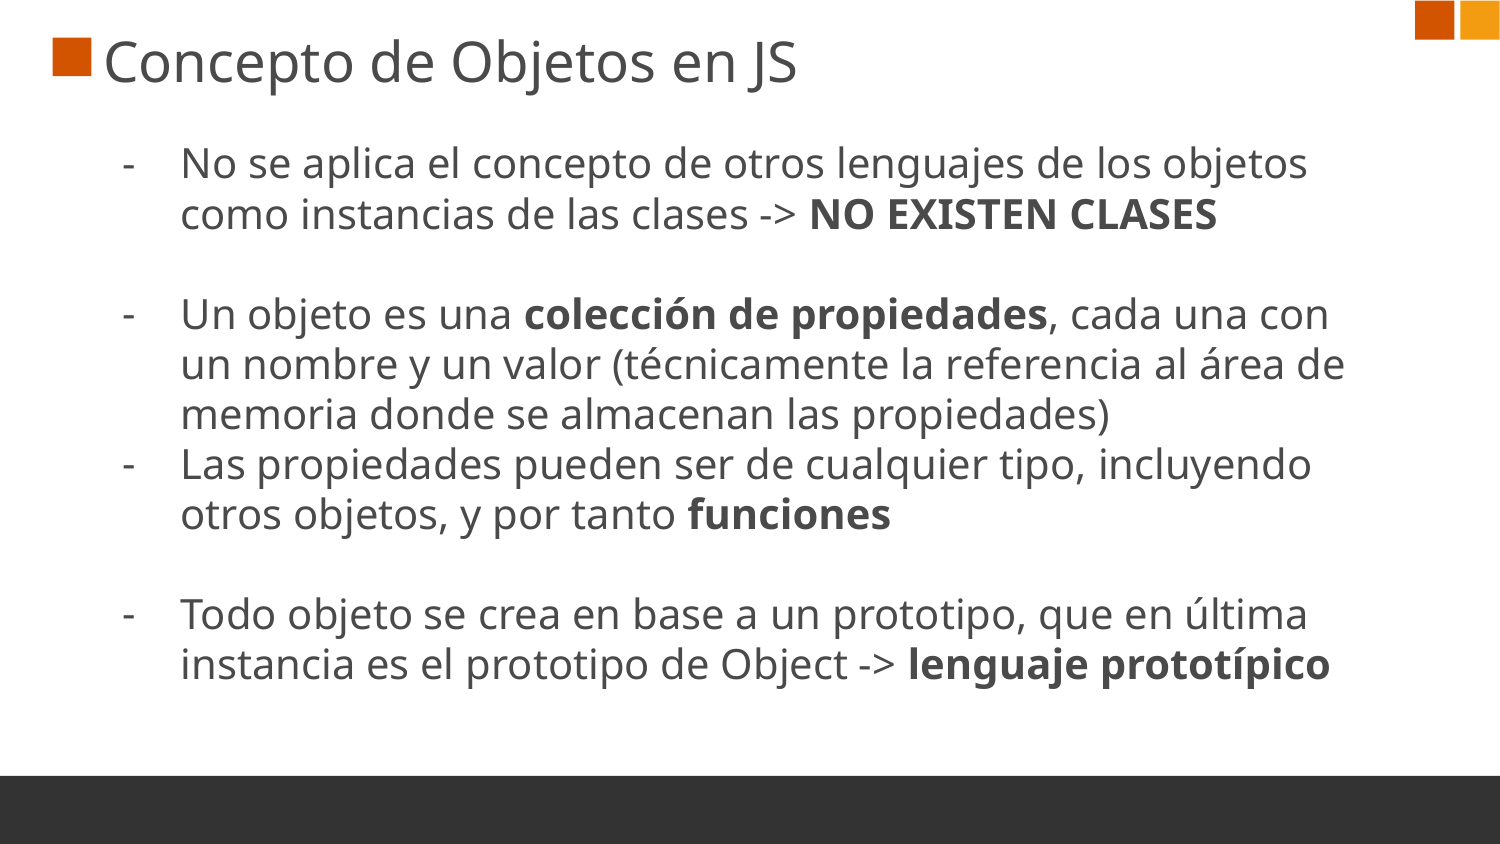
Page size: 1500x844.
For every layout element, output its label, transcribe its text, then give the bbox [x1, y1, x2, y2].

title Concepto de Objetos en JS [94, 17, 1381, 107]
list No se aplica el concepto de otros lenguajes de los objetos como instancias de las clases -> NO EXISTEN CLASES Un objeto es una colección de propiedades, cada una con un nombre y un valor (técnicamente la referencia al área de memoria donde se almacenan las propiedades) Las propiedades pueden ser de cualquier tipo, incluyendo otros objetos, y por tanto funciones Todo objeto se crea en base a un prototipo, que en última instancia es el prototipo de Object -> lenguaje prototípico [97, 128, 1383, 732]
